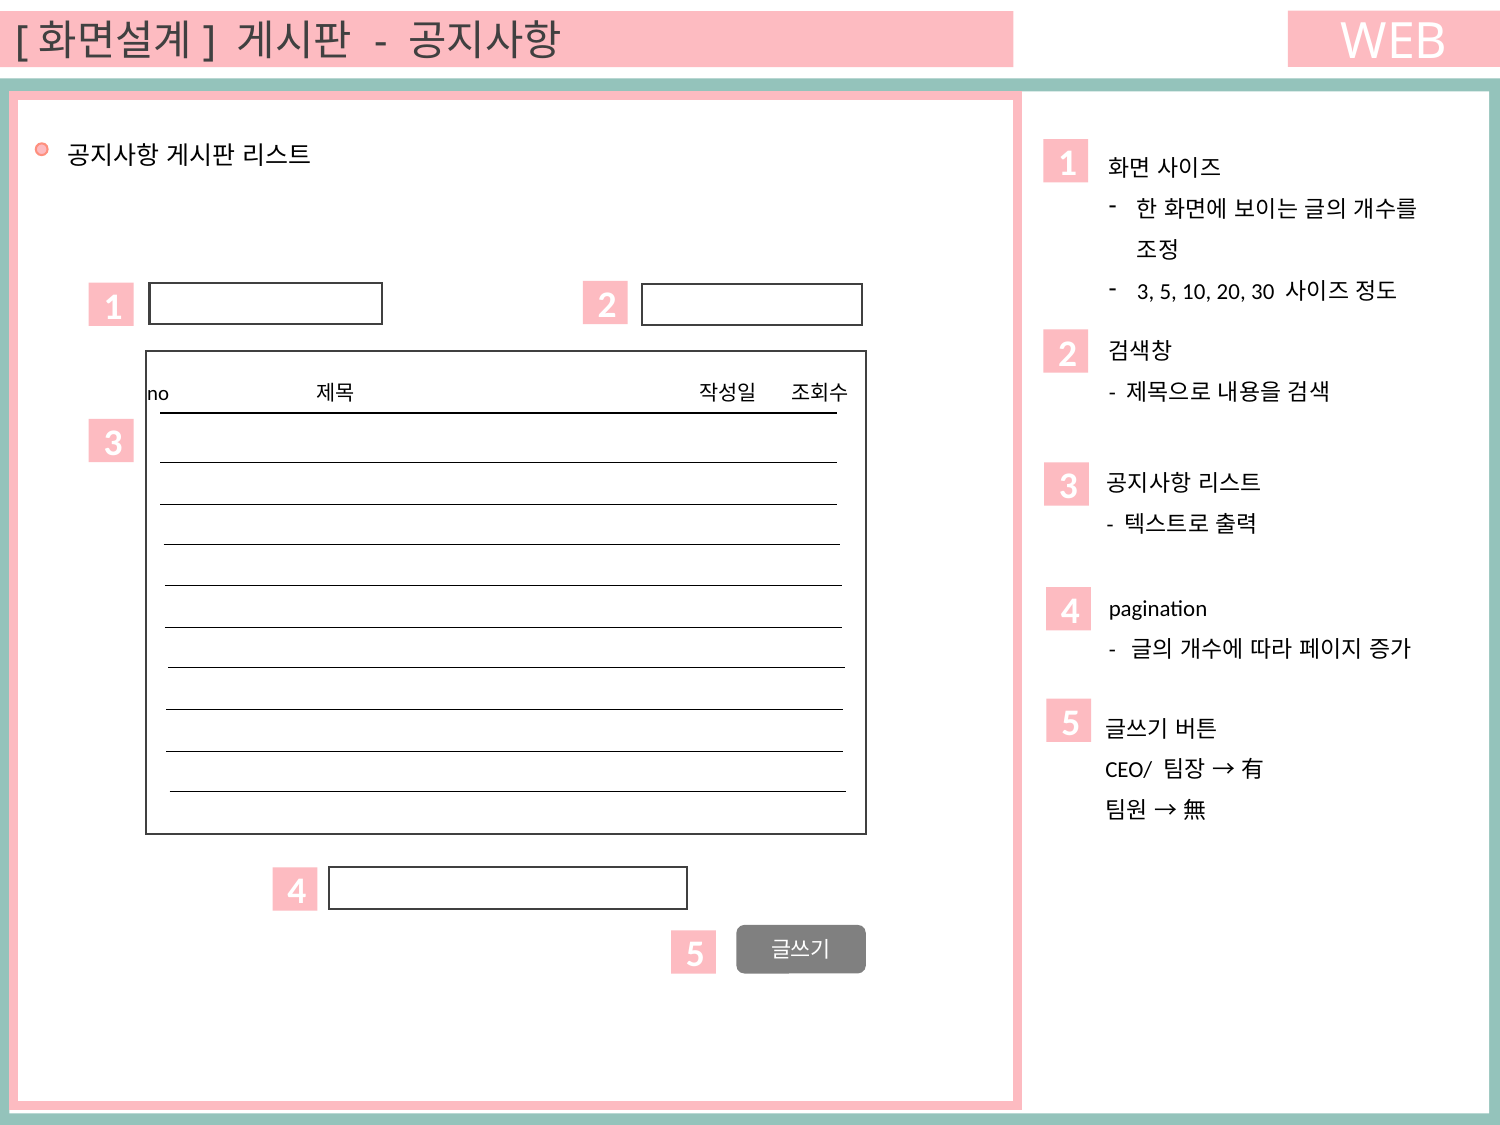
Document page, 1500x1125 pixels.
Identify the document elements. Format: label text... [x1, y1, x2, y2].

text_box [화면설계] 게시판 - 공지사항 [0, 10, 1014, 68]
text_box WEB [1287, 10, 1500, 68]
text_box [1046, 693, 1500, 828]
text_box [0, 78, 1500, 1125]
